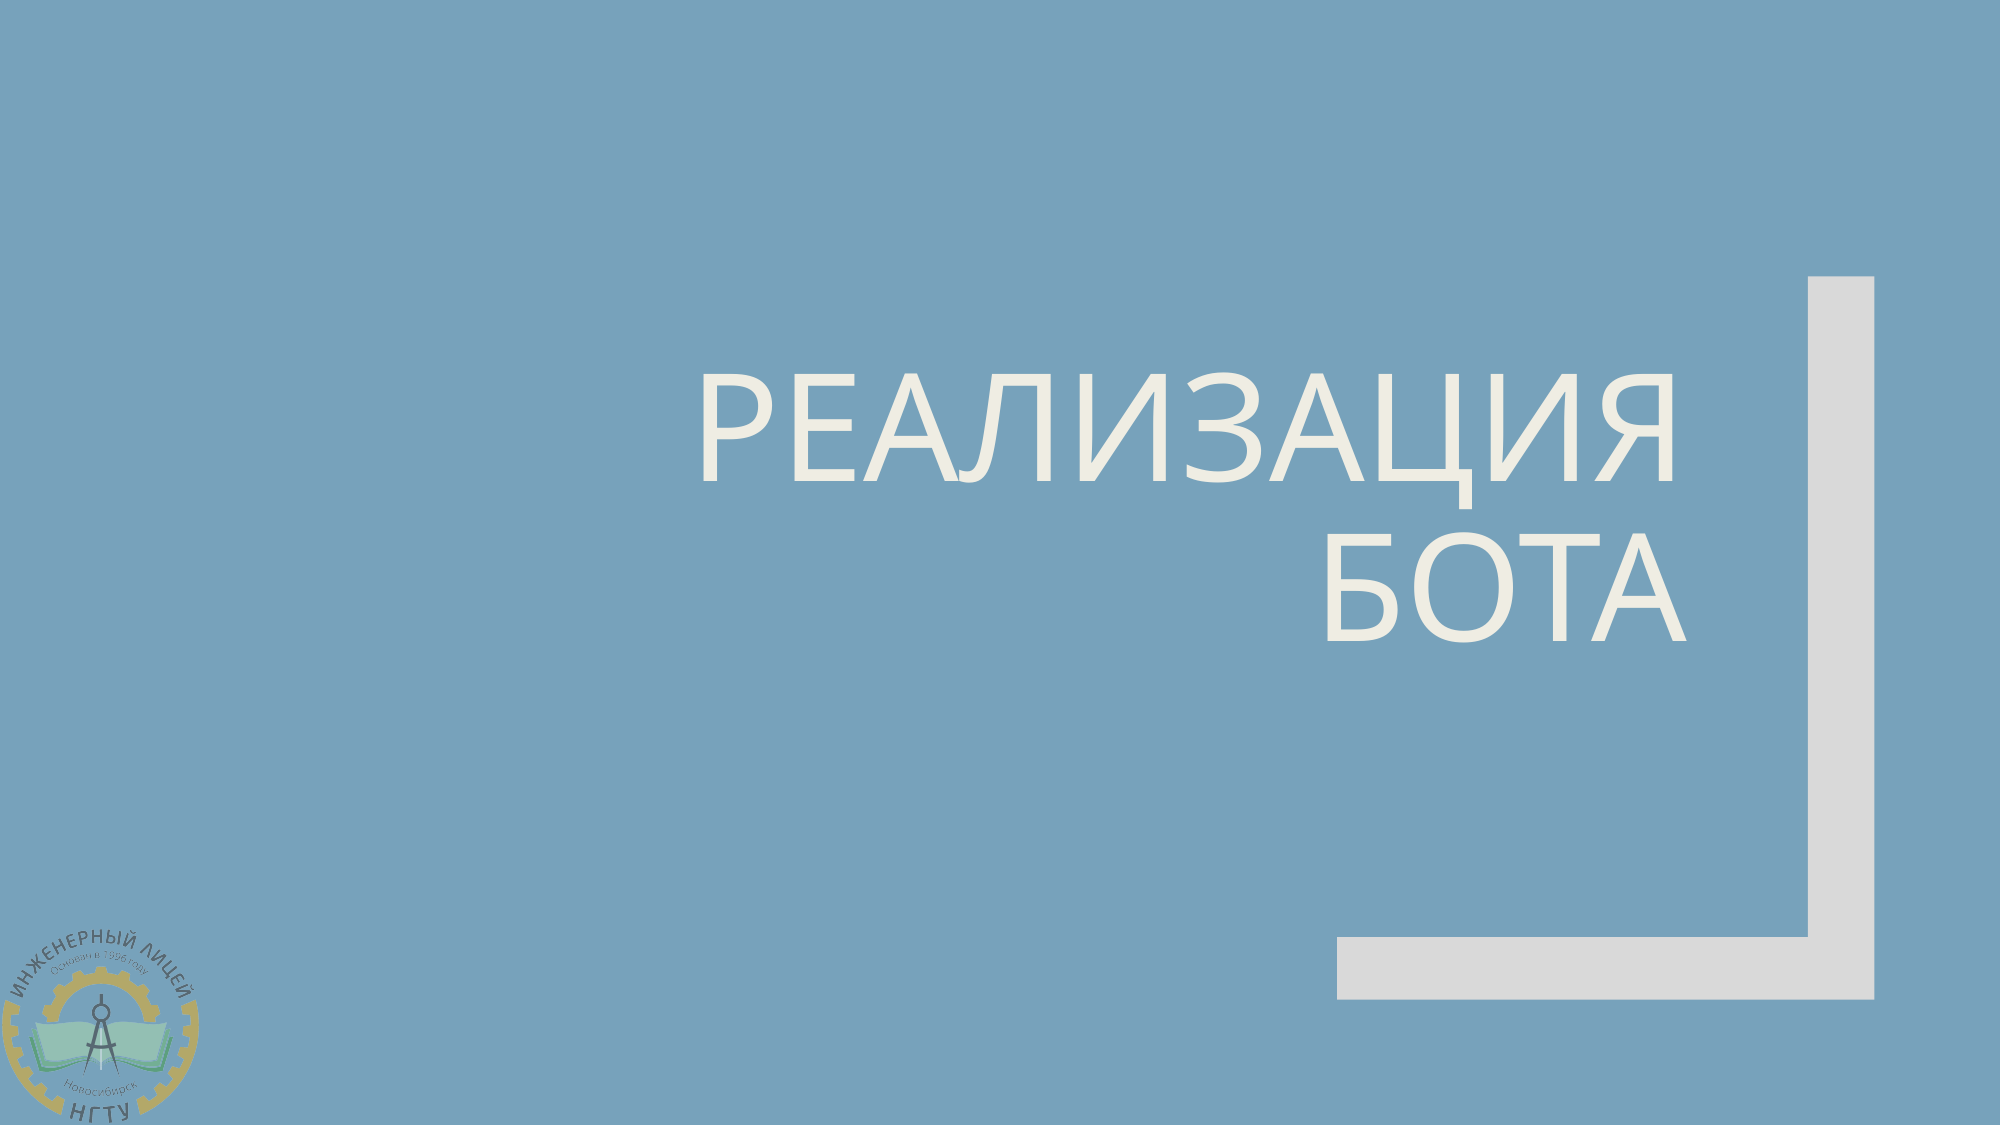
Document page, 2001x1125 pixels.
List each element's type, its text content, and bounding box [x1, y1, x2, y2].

title Реализация бота [459, 213, 1703, 682]
picture [2, 929, 199, 1123]
